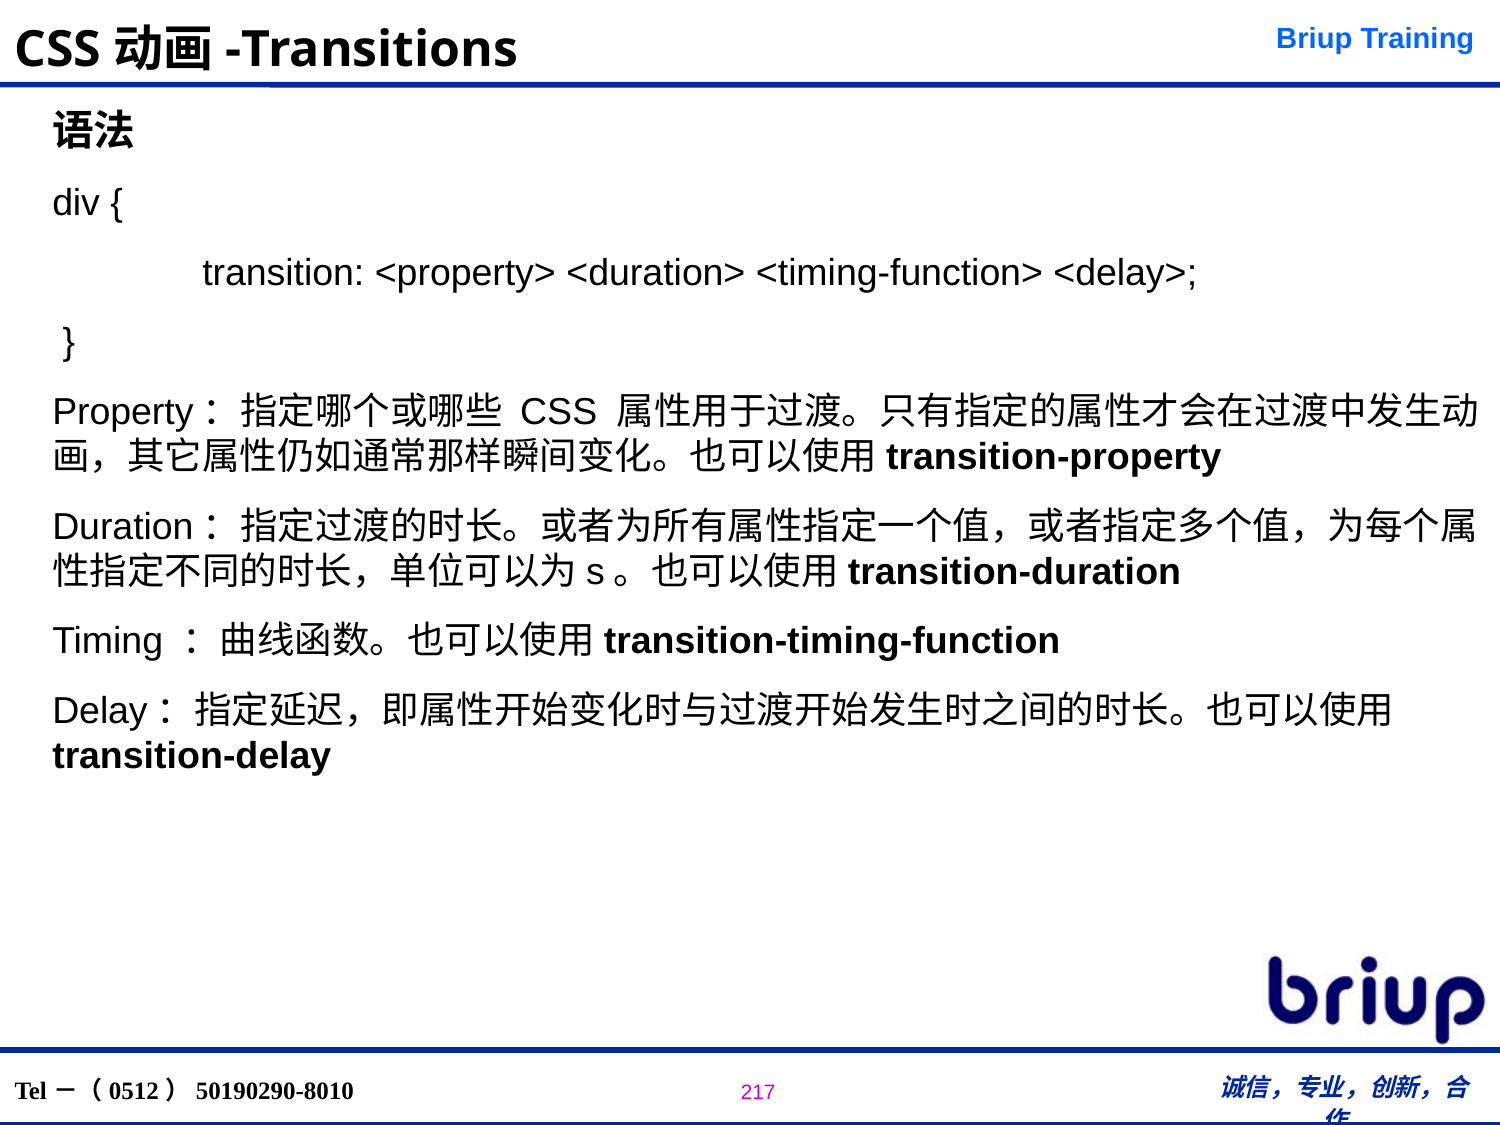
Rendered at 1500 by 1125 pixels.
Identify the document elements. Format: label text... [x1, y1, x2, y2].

list 语法 div { transition: <property> <duration> <timing-function> <delay>; } Property：指定哪个或哪些 CSS 属性用于过渡。只有指定的属性才会在过渡中发生动画，其它属性仍如通常那样瞬间变化。也可以使用transition-property Duration：指定过渡的时长。或者为所有属性指定一个值，或者指定多个值，为每个属性指定不同的时长，单位可以为s。也可以使用transition-duration Timing ：曲线函数。也可以使用transition-timing-function Delay：指定延迟，即属性开始变化时与过渡开始发生时之间的时长。也可以使用transition-delay [0, 96, 1500, 1051]
title CSS动画-Transitions [0, 0, 1251, 85]
